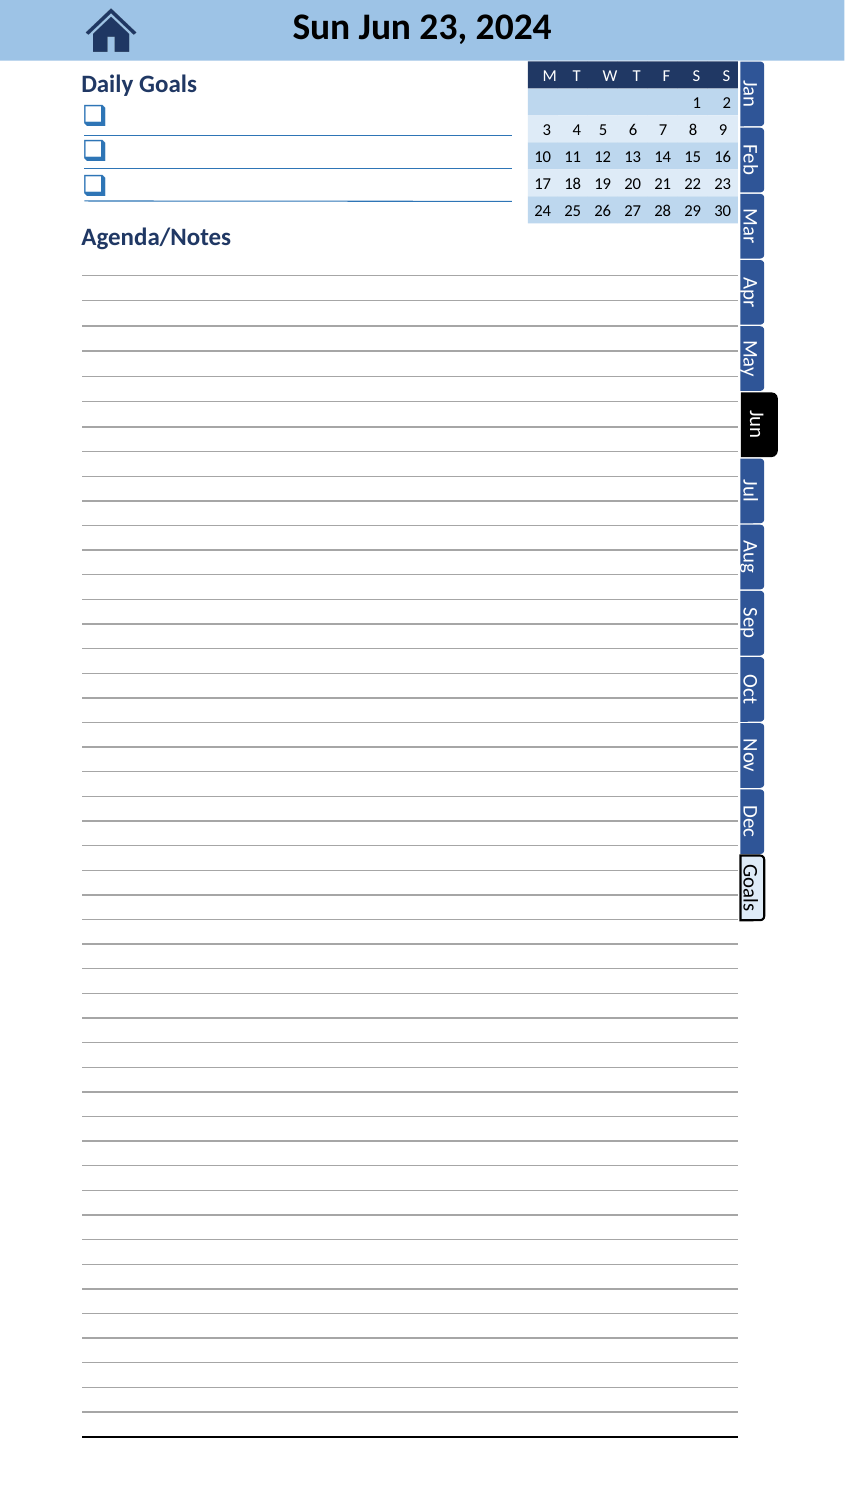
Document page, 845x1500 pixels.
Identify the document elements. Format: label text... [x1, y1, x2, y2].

list Sun Jun 23, 2024 [190, 0, 655, 61]
picture [82, 1, 140, 59]
